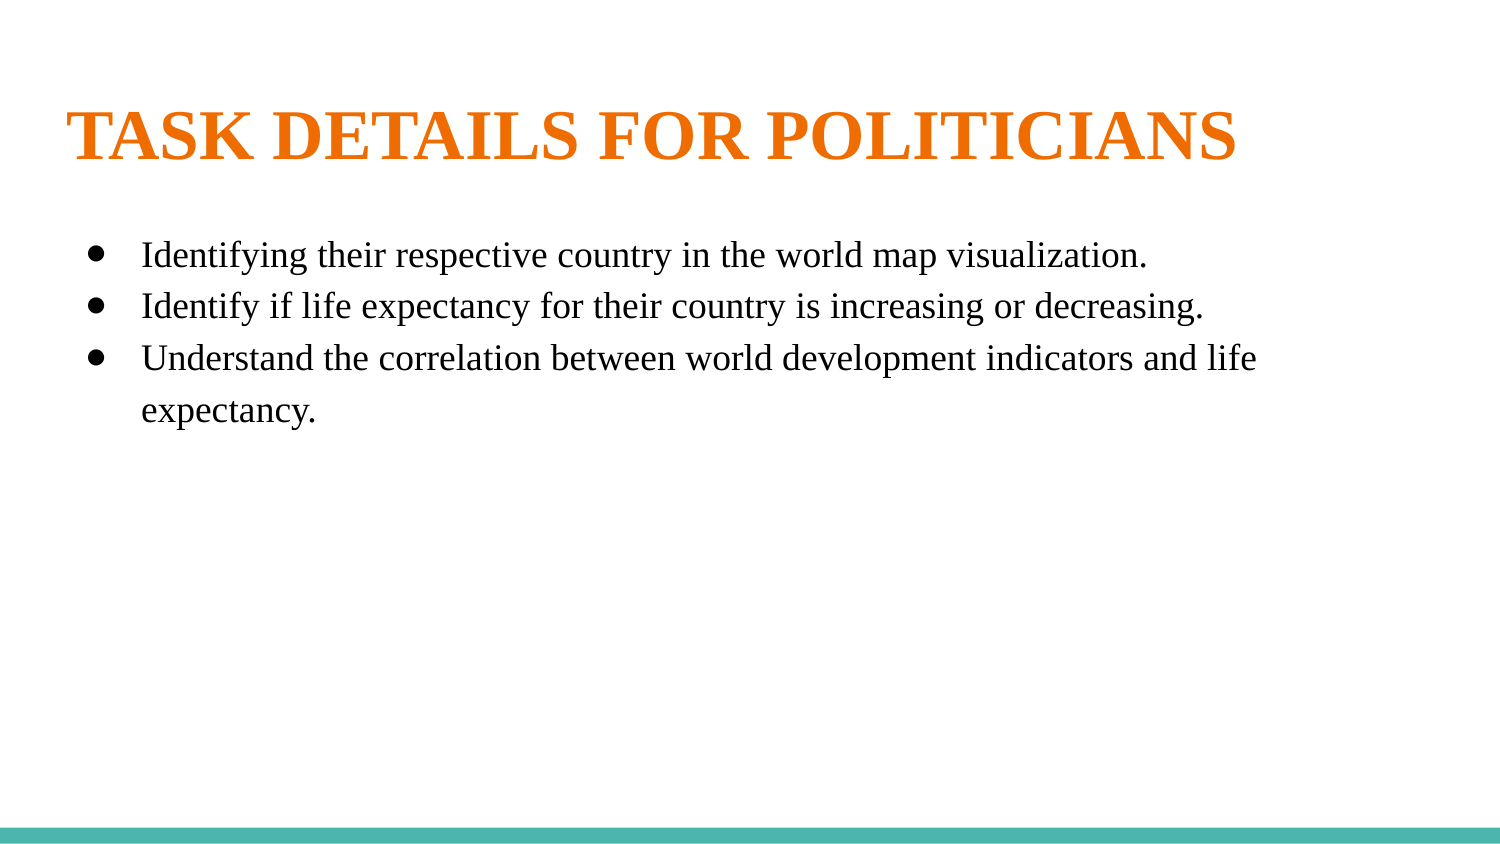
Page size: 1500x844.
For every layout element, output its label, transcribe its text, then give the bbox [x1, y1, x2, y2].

list Identifying their respective country in the world map visualization. Identify if life expectancy for their country is increasing or decreasing. Understand the correlation between world development indicators and life expectancy. [51, 207, 1449, 750]
title TASK DETAILS FOR POLITICIANS [51, 72, 1449, 189]
